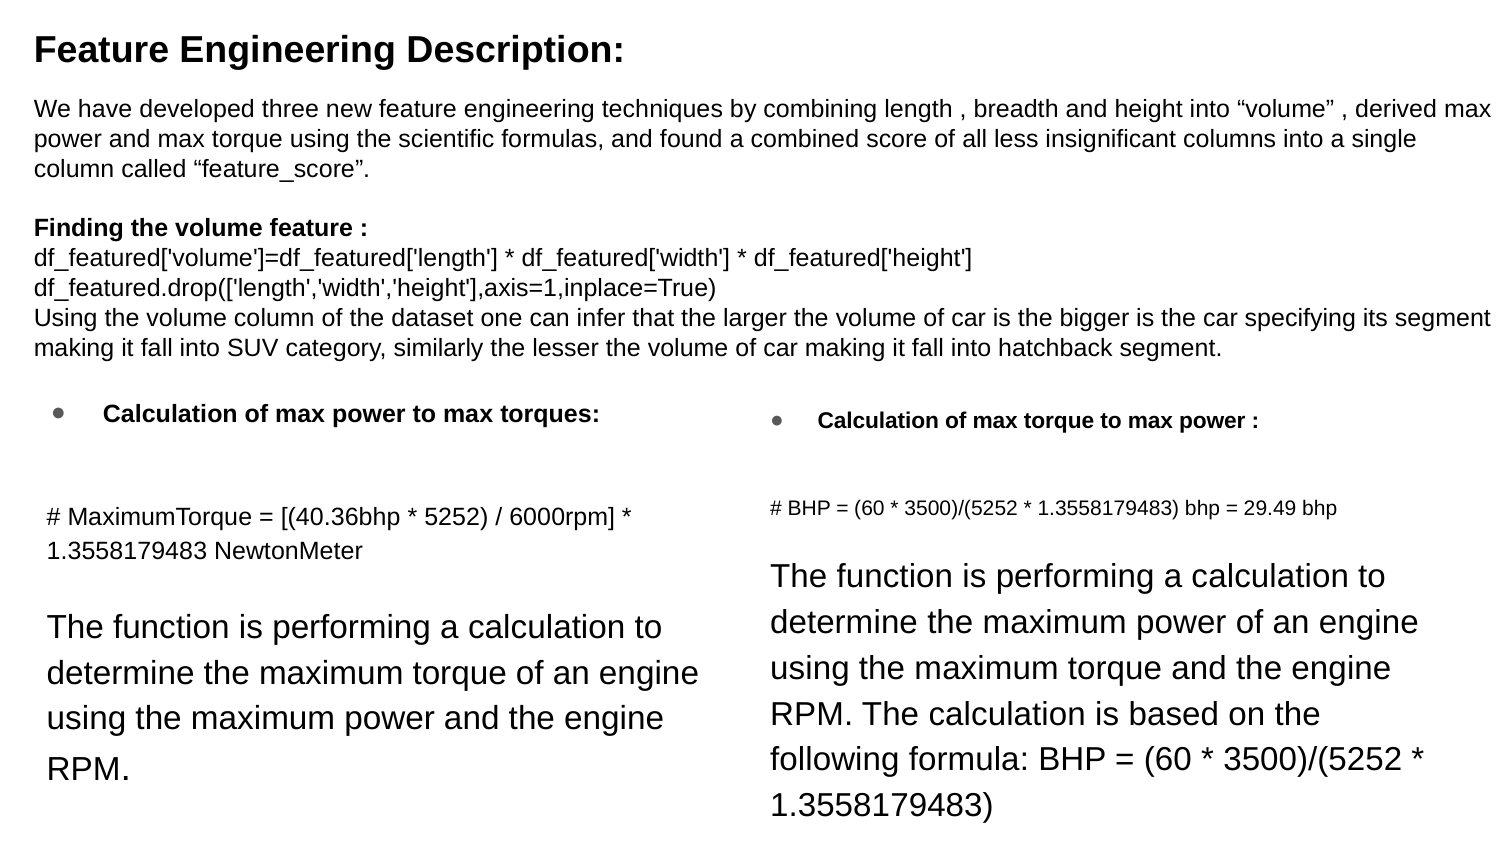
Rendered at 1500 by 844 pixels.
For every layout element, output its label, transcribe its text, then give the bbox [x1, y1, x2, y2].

title Feature Engineering Description: We have developed three new feature engineering techniques by combining length , breadth and height into “volume” , derived max power and max torque using the scientific formulas, and found a combined score of all less insignificant columns into a single column called “feature_score”. Finding the volume feature : df_featured['volume']=df_featured['length'] * df_featured['width'] * df_featured['height'] df_featured.drop(['length','width','height'],axis=1,inplace=True) Using the volume column of the dataset one can infer that the larger the volume of car is the bigger is the car specifying its segment making it fall into SUV category, similarly the lesser the volume of car making it fall into hatchback segment. [0, 9, 1500, 323]
list Calculation of max torque to max power : # BHP = (60 * 3500)/(5252 * 1.3558179483) bhp = 29.49 bhp The function is performing a calculation to determine the maximum power of an engine using the maximum torque and the engine RPM. The calculation is based on the following formula: BHP = (60 * 3500)/(5252 * 1.3558179483) [734, 387, 1449, 844]
list Calculation of max power to max torques: # MaximumTorque = [(40.36bhp * 5252) / 6000rpm] * 1.3558179483 NewtonMeter The function is performing a calculation to determine the maximum torque of an engine using the maximum power and the engine RPM. [12, 377, 735, 834]
